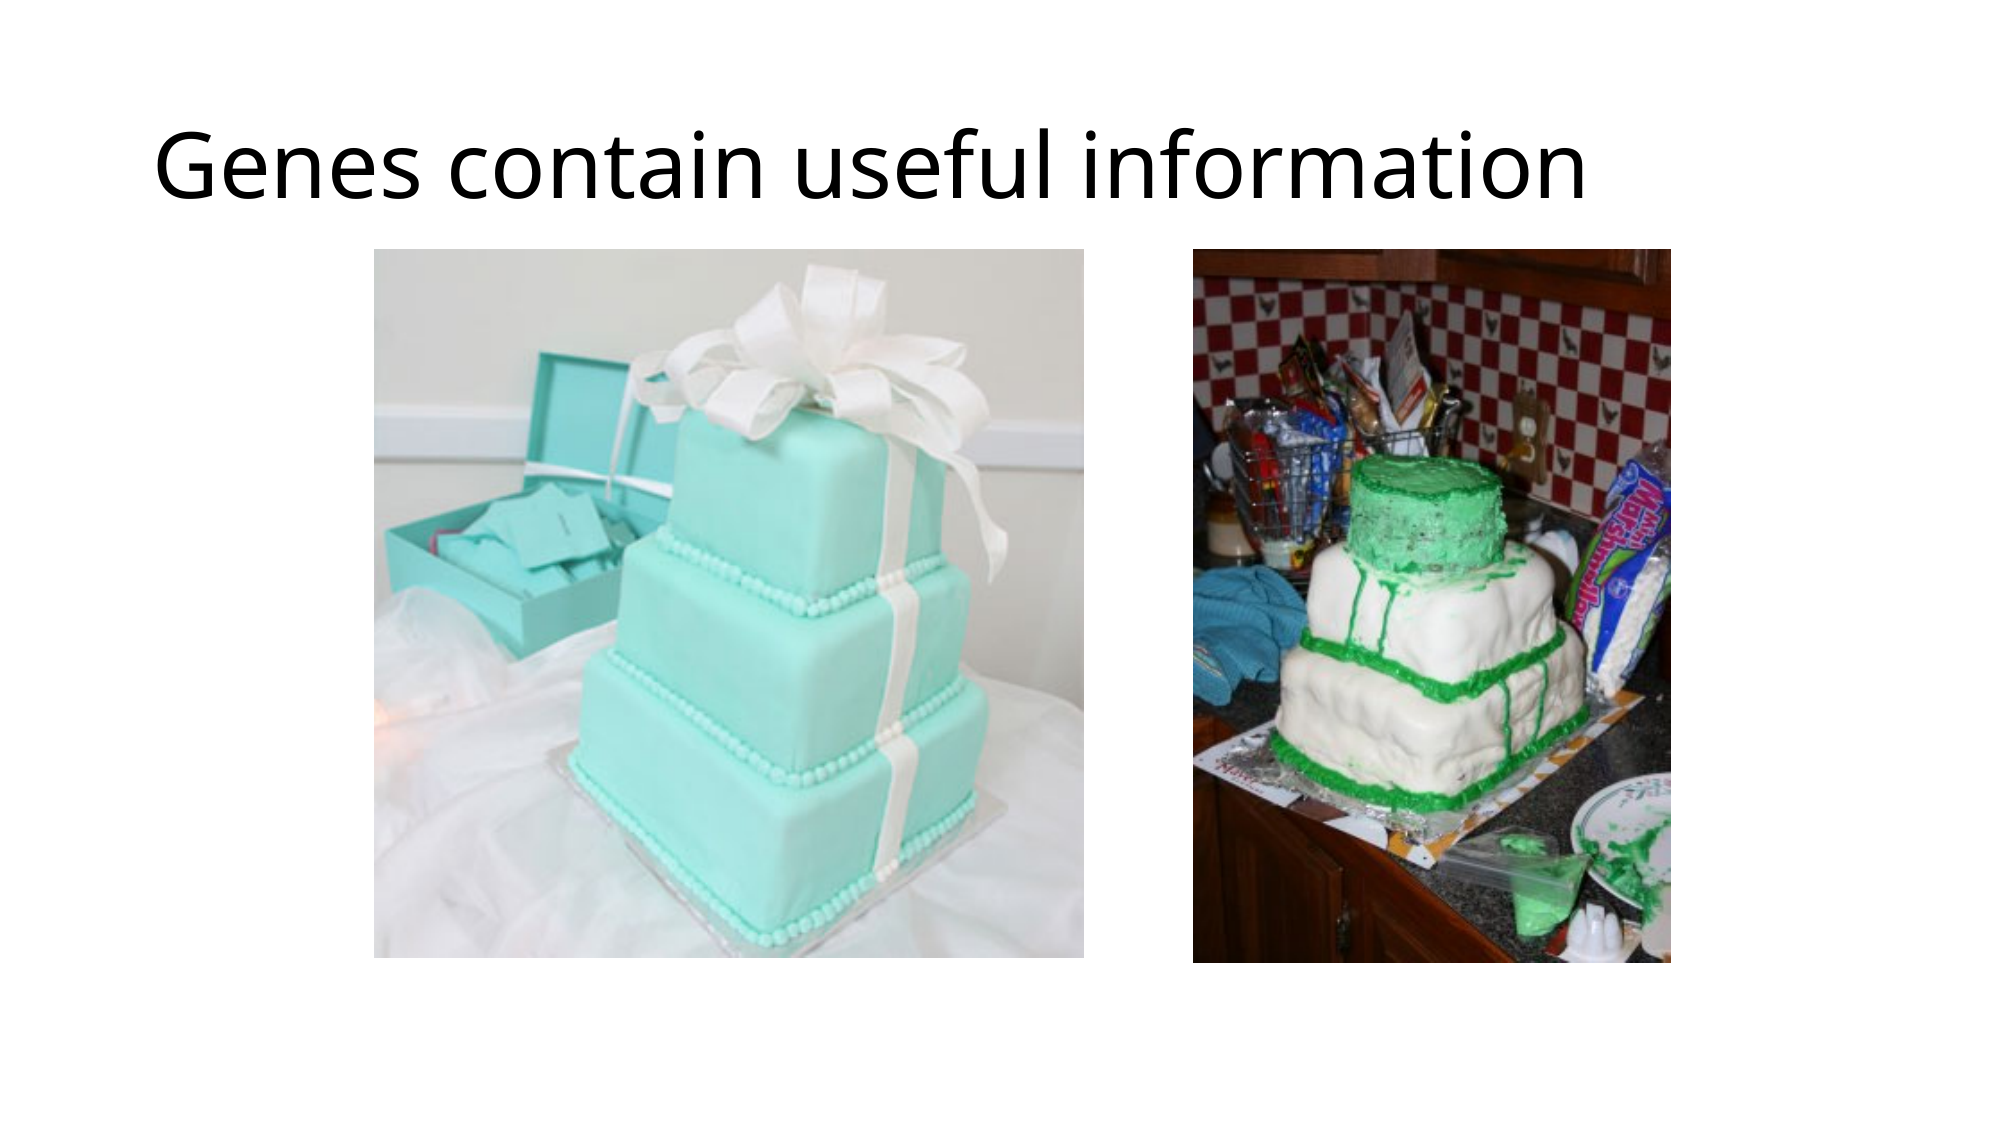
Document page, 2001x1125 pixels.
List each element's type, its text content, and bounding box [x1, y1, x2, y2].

picture [374, 249, 1084, 958]
picture [1193, 249, 1671, 963]
title Genes contain useful information [137, 59, 1863, 278]
